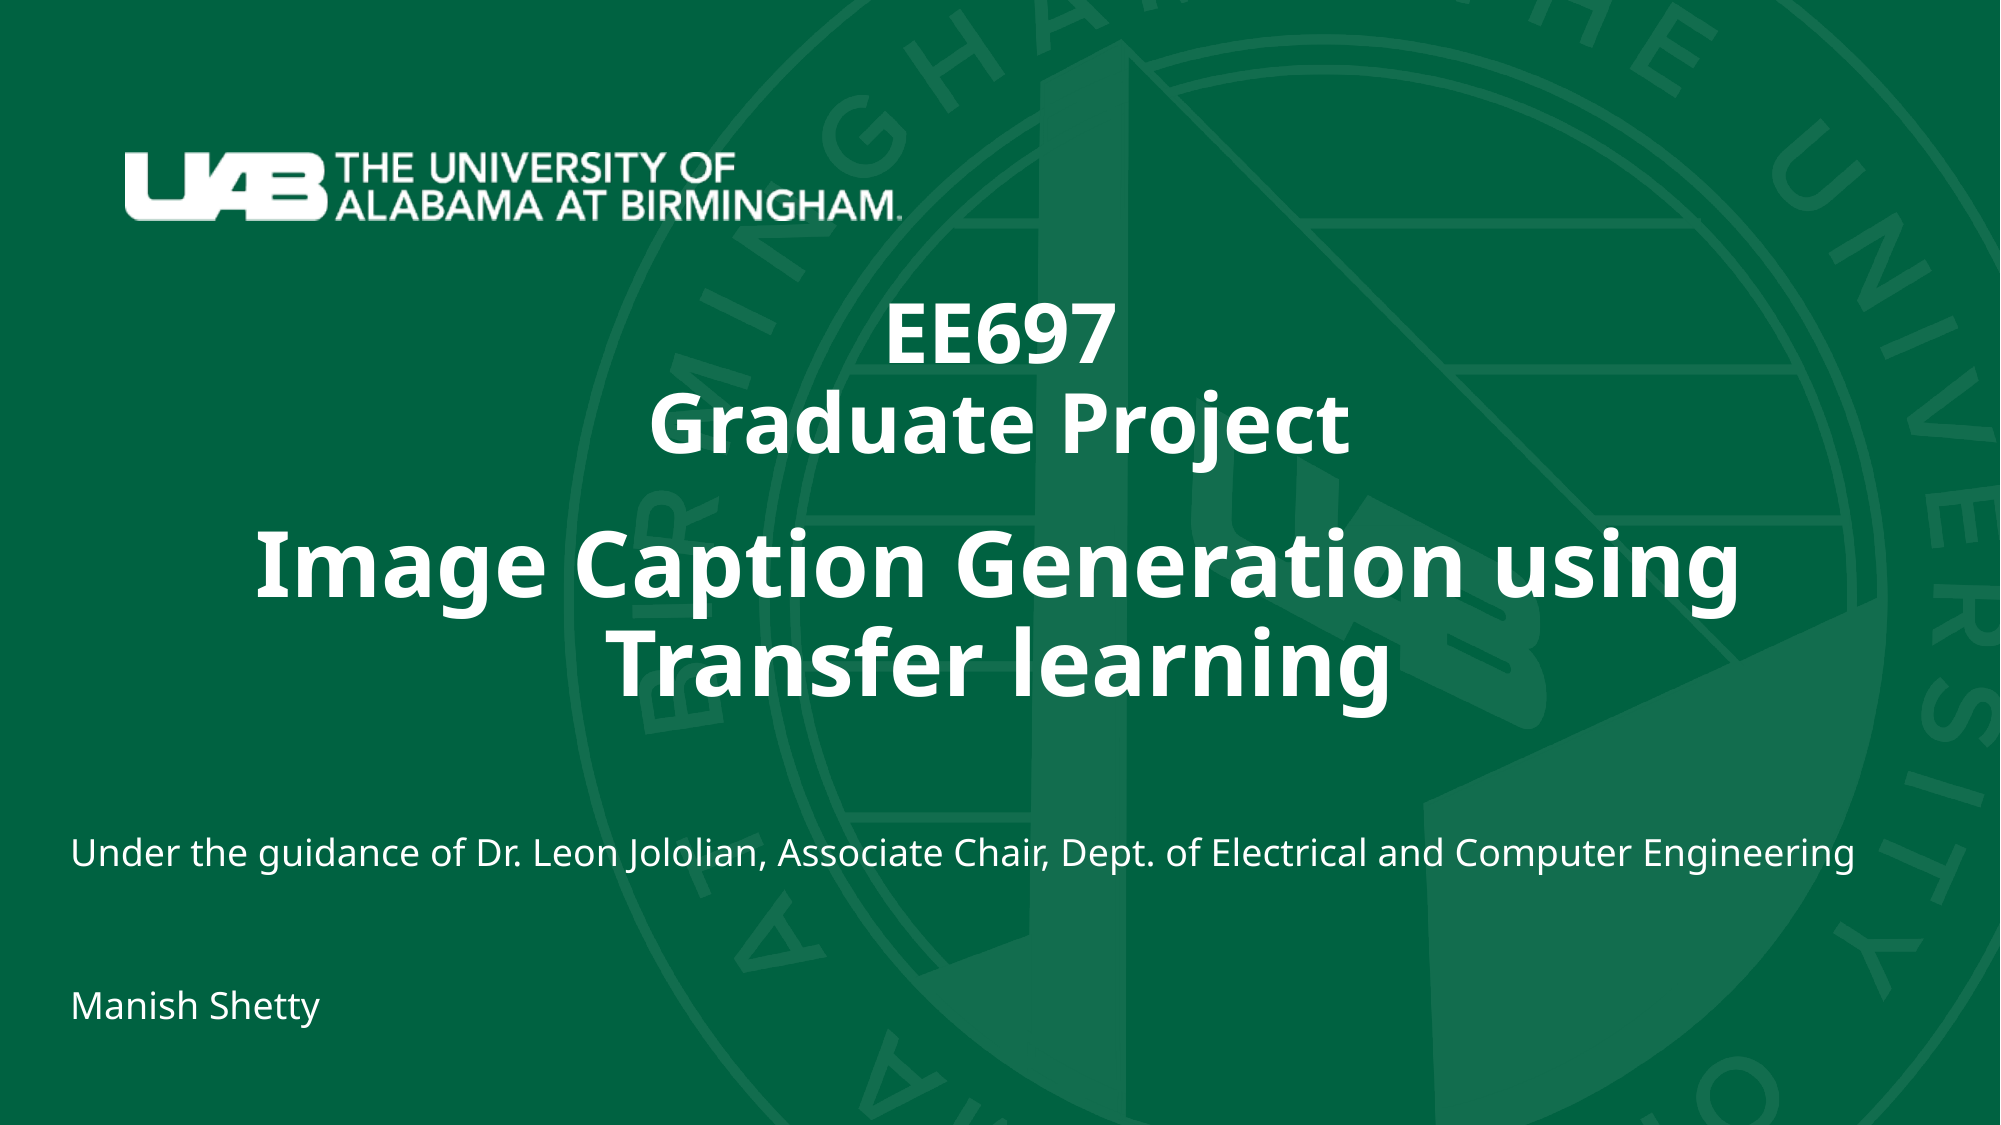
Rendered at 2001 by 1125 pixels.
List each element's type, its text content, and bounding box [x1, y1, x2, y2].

text_box Under the guidance of Dr. Leon Jololian, Associate Chair, Dept. of Electrical and Computer Engineering [55, 821, 1963, 882]
text_box Manish Shetty [55, 974, 847, 1035]
picture [125, 0, 2000, 1125]
title EE697 Graduate Project [249, 240, 1750, 472]
subtitle Image Caption Generation using Transfer learning [249, 517, 1750, 790]
